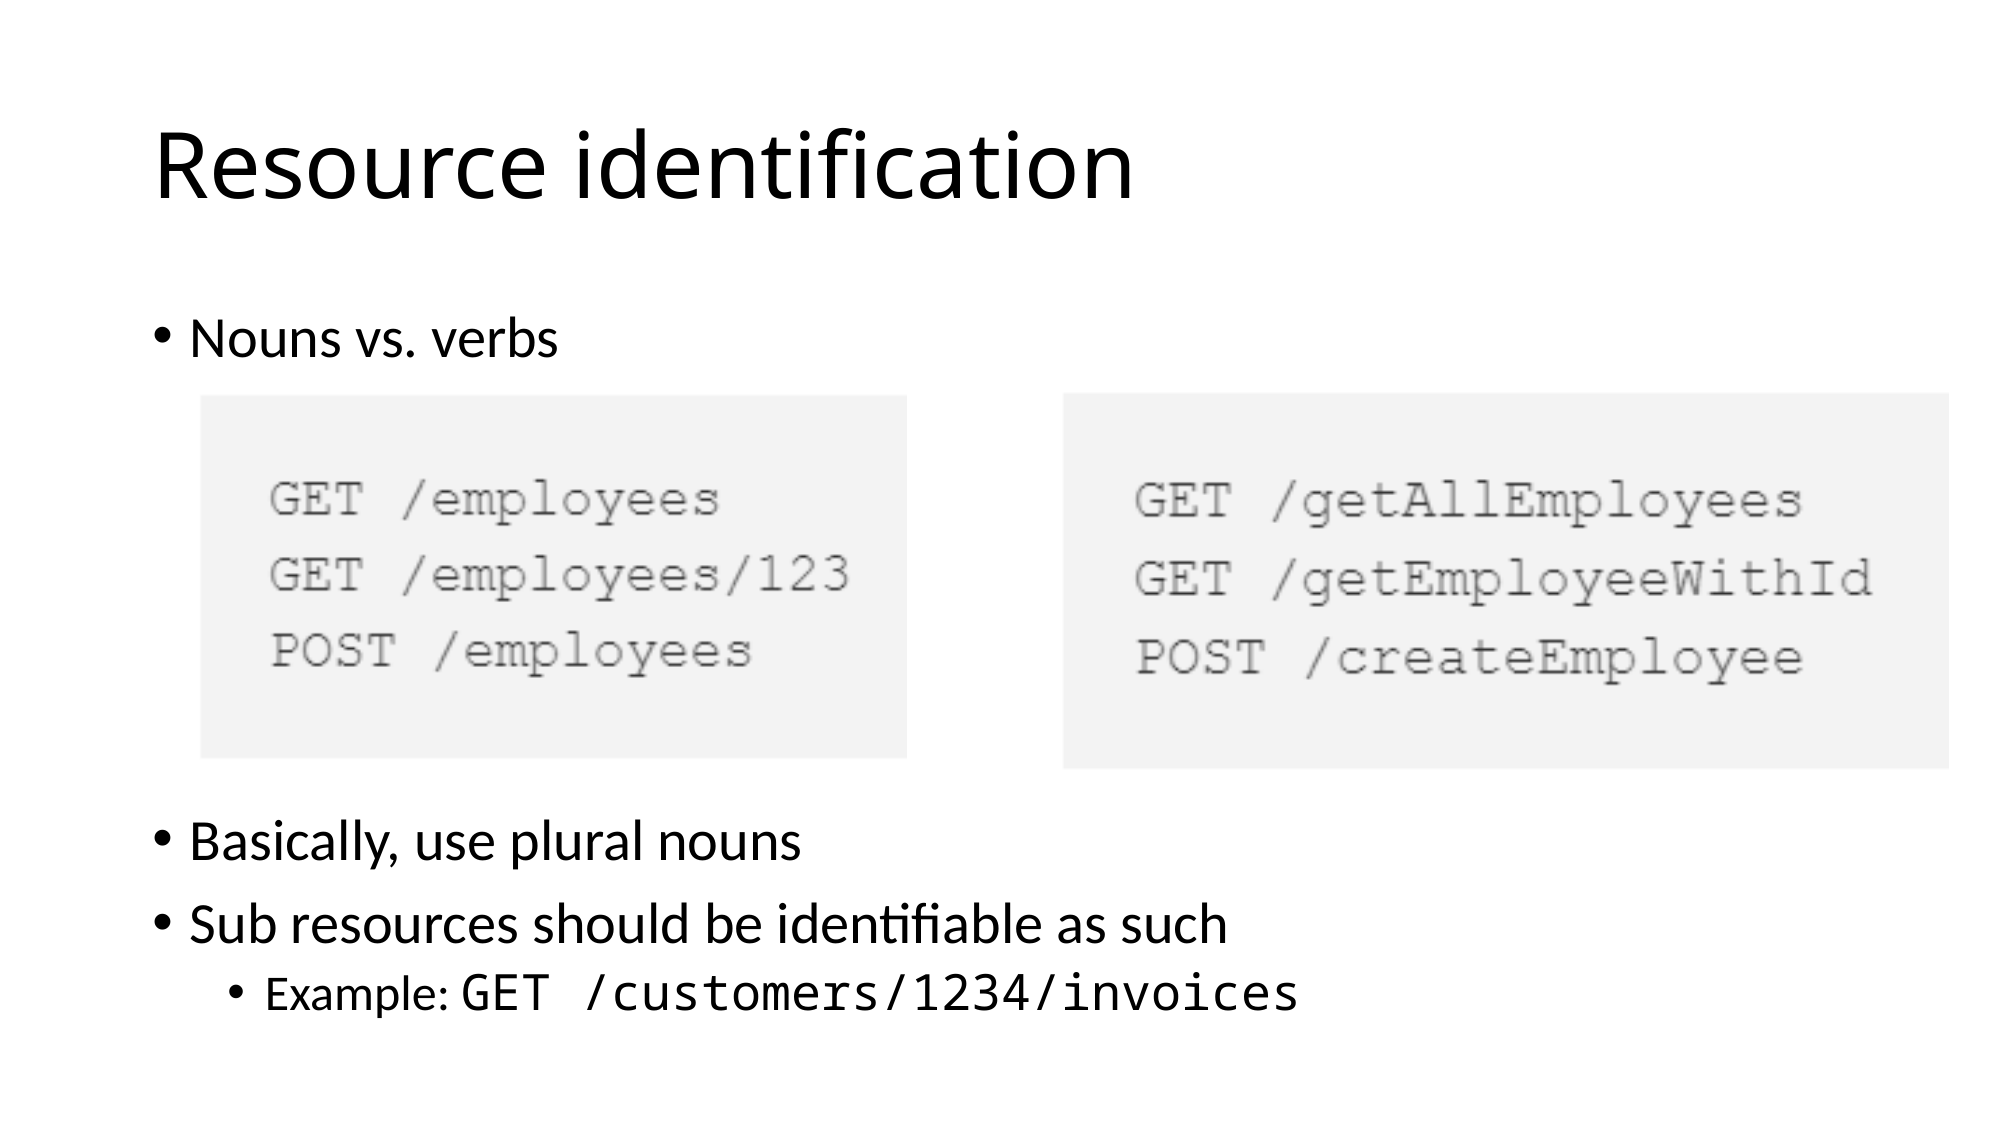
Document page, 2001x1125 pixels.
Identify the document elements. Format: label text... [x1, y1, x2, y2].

title Resource identification [137, 59, 1863, 278]
list Nouns vs. verbs Basically, use plural nouns Sub resources should be identifiable as such Example: GET /customers/1234/invoices [137, 299, 1863, 1100]
picture [1053, 380, 1949, 792]
picture [188, 380, 907, 778]
